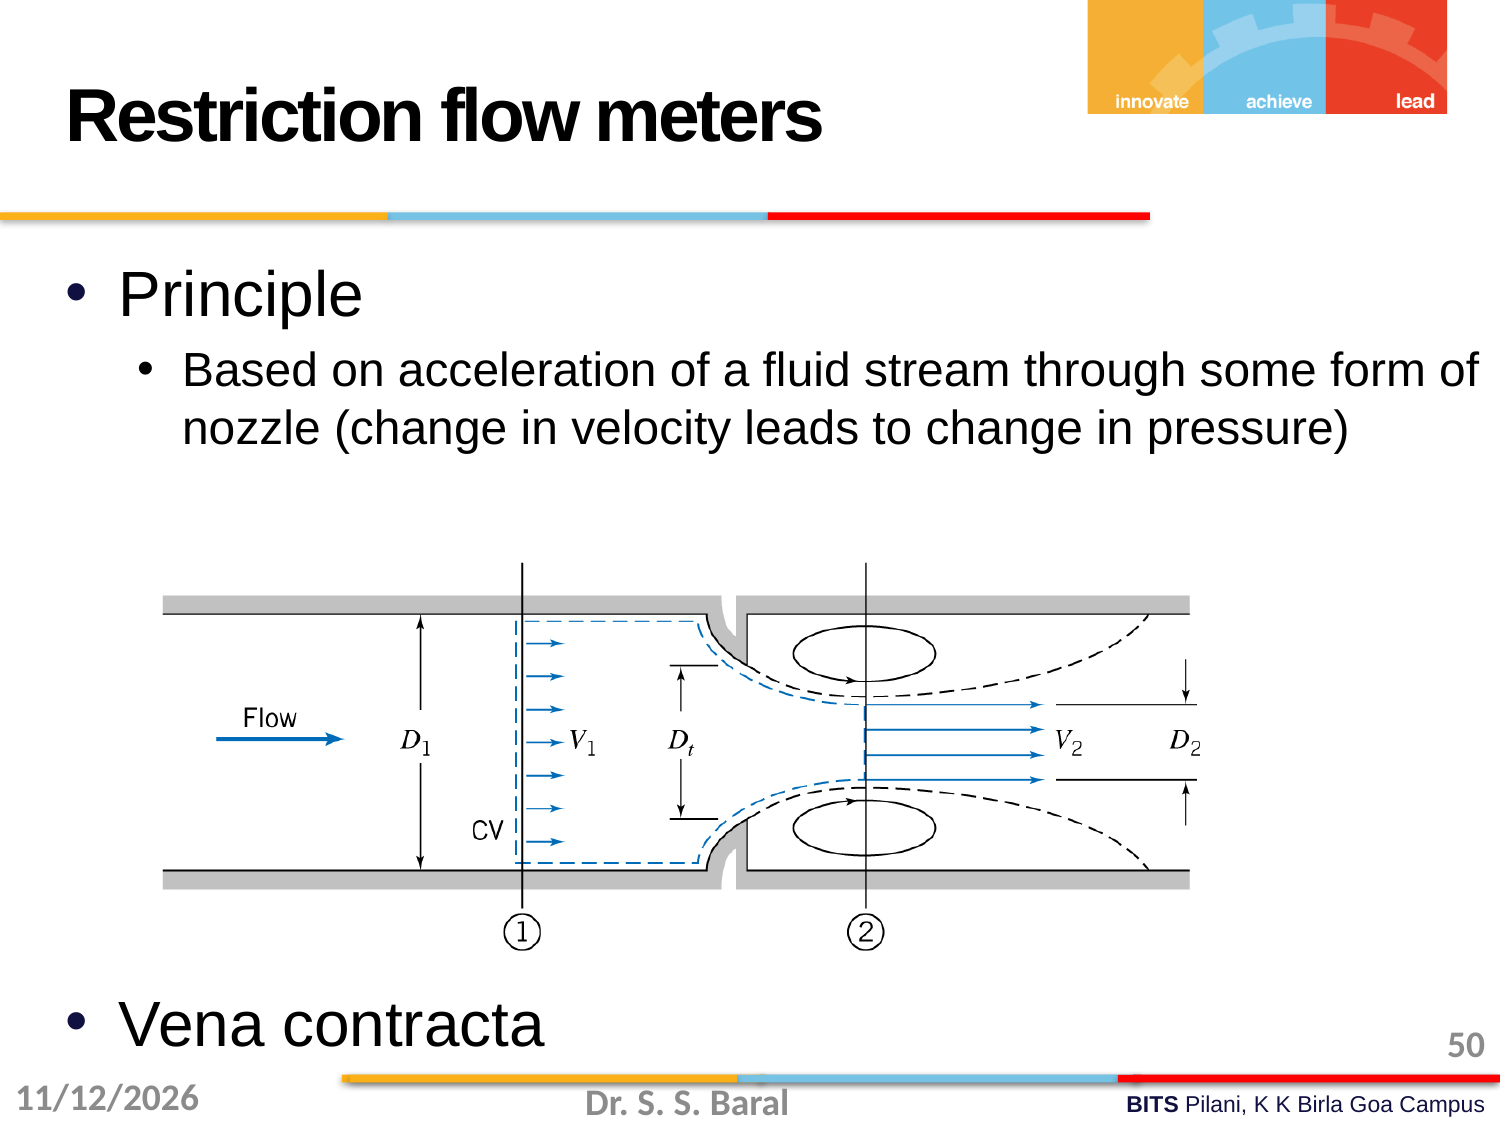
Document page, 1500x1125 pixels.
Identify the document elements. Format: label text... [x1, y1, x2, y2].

list Principle Based on acceleration of a fluid stream through some form of nozzle (change in velocity leads to change in pressure) Vena contracta [50, 245, 1500, 1075]
footer Dr. S. S. Baral [487, 1074, 888, 1125]
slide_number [0, 1065, 350, 1125]
picture [1087, 0, 1448, 114]
picture [162, 562, 1201, 952]
slide_number 50 [1400, 1012, 1500, 1073]
list Restriction flow meters [50, 24, 1088, 213]
